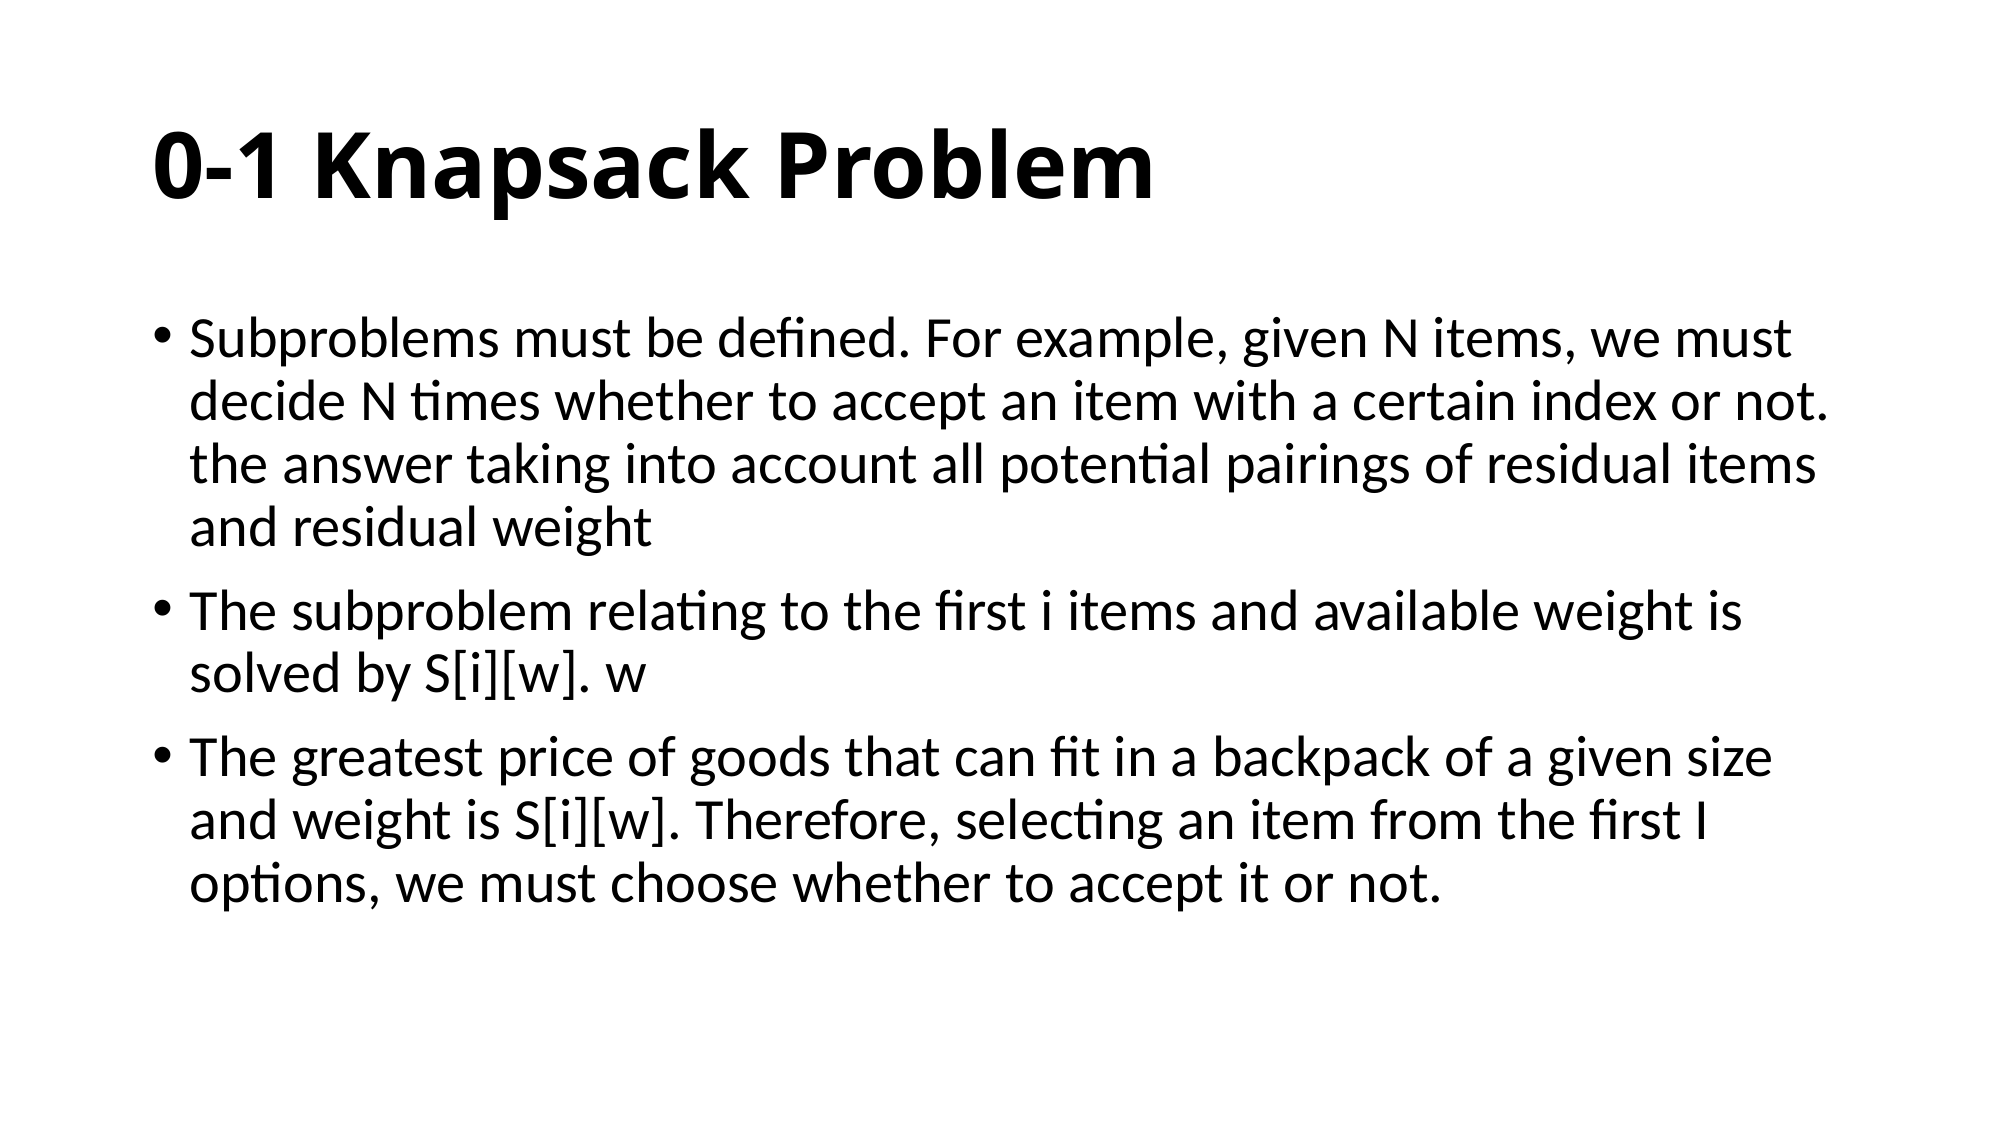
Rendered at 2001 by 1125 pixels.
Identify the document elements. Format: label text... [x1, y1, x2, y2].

title 0-1 Knapsack Problem [137, 59, 1863, 278]
list Subproblems must be defined. For example, given N items, we must decide N times whether to accept an item with a certain index or not. the answer taking into account all potential pairings of residual items and residual weight The subproblem relating to the first i items and available weight is solved by S[i][w]. w The greatest price of goods that can fit in a backpack of a given size and weight is S[i][w]. Therefore, selecting an item from the first I options, we must choose whether to accept it or not. [137, 299, 1863, 1014]
